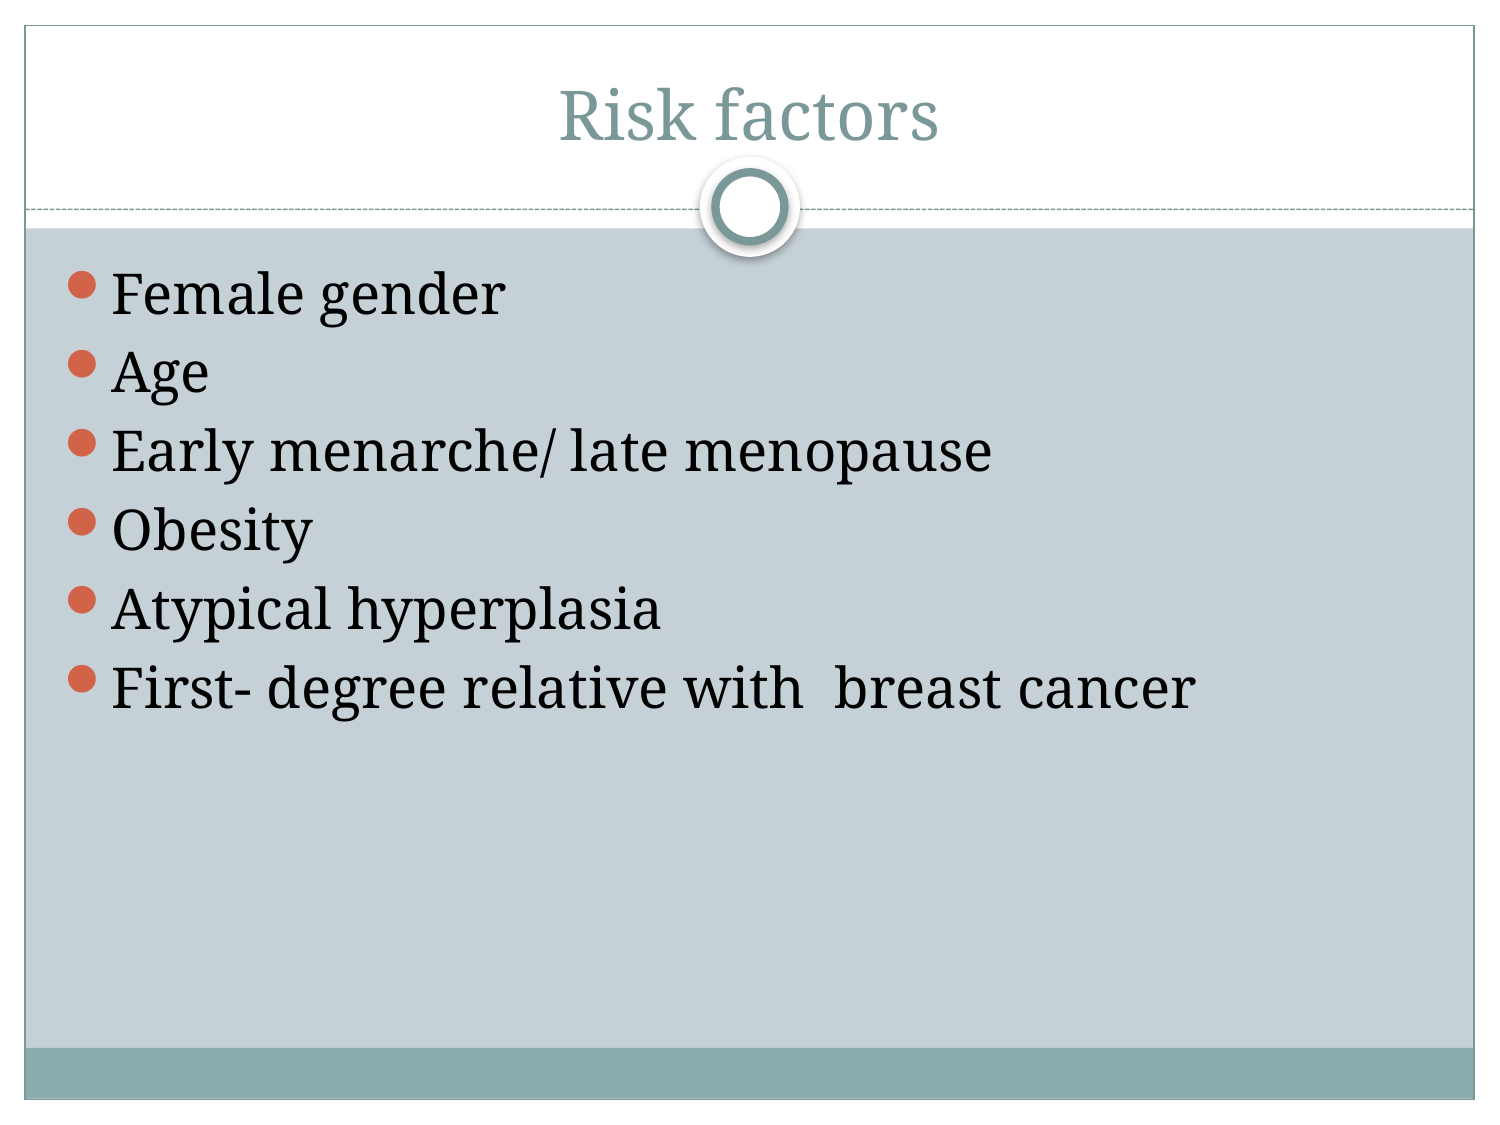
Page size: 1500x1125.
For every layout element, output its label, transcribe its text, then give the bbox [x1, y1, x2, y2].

list Female gender Age Early menarche/ late menopause Obesity Atypical hyperplasia First- degree relative with breast cancer [49, 250, 1445, 1001]
title Risk factors [49, 37, 1450, 162]
